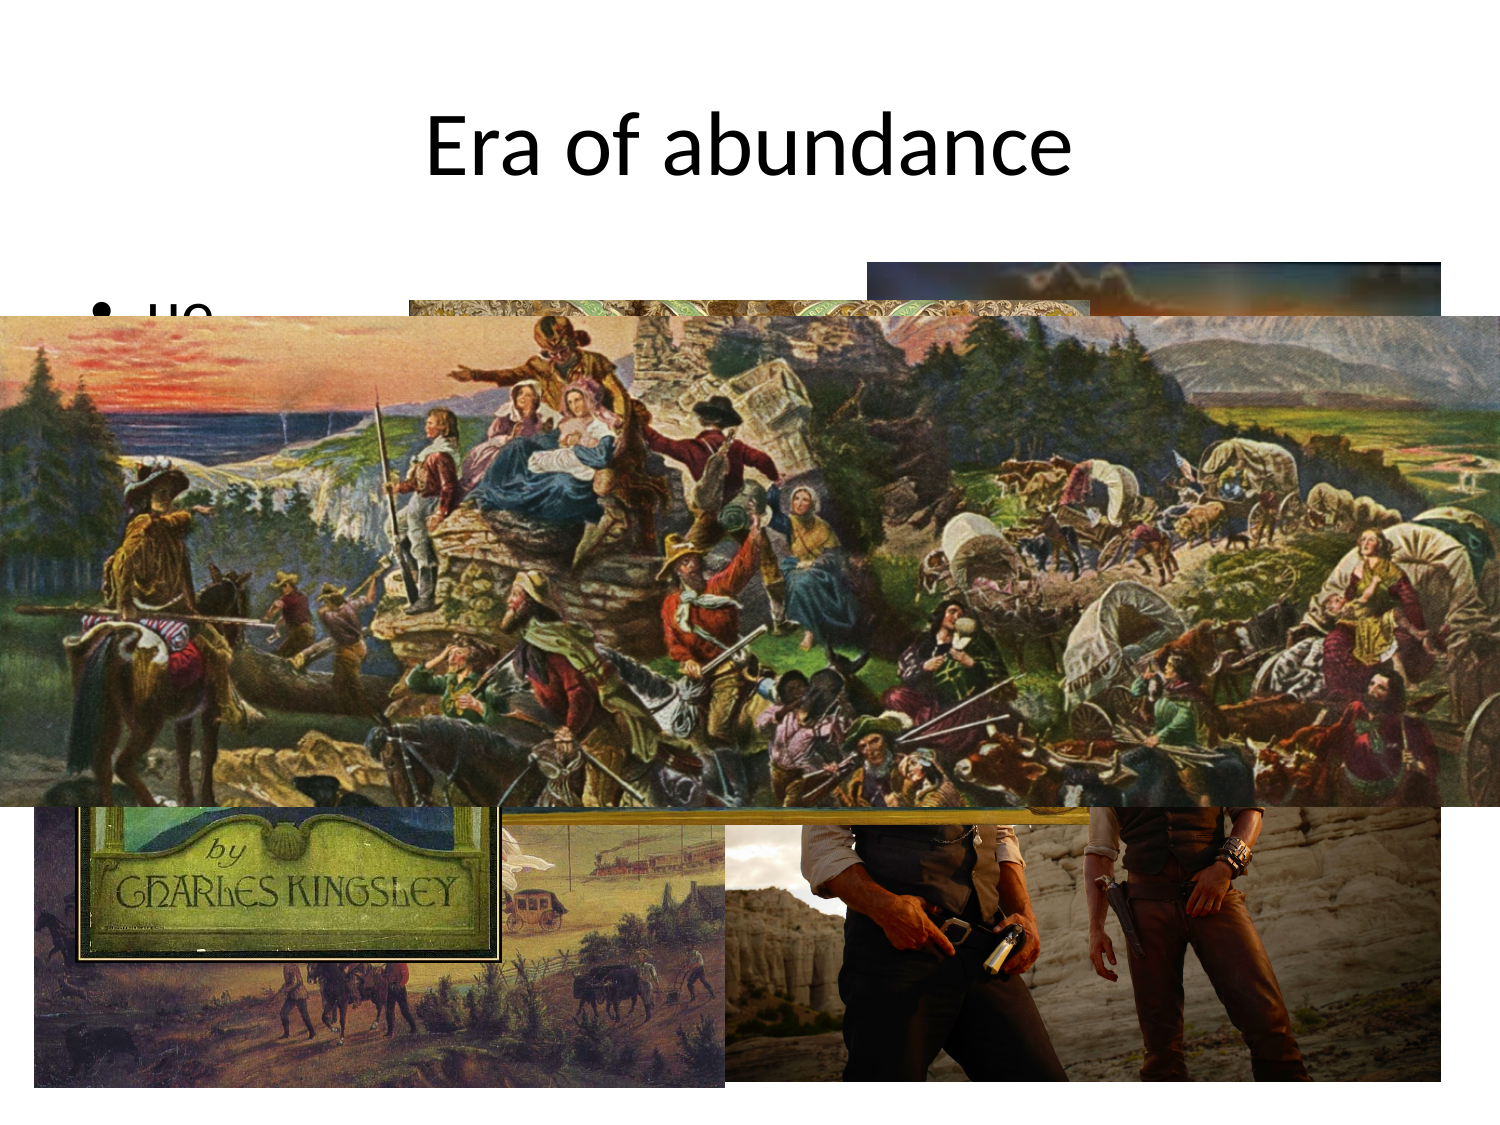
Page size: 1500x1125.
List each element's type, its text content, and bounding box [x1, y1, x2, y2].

title Era of abundance [75, 45, 1425, 233]
list ue [75, 262, 865, 314]
picture [0, 262, 1500, 1088]
